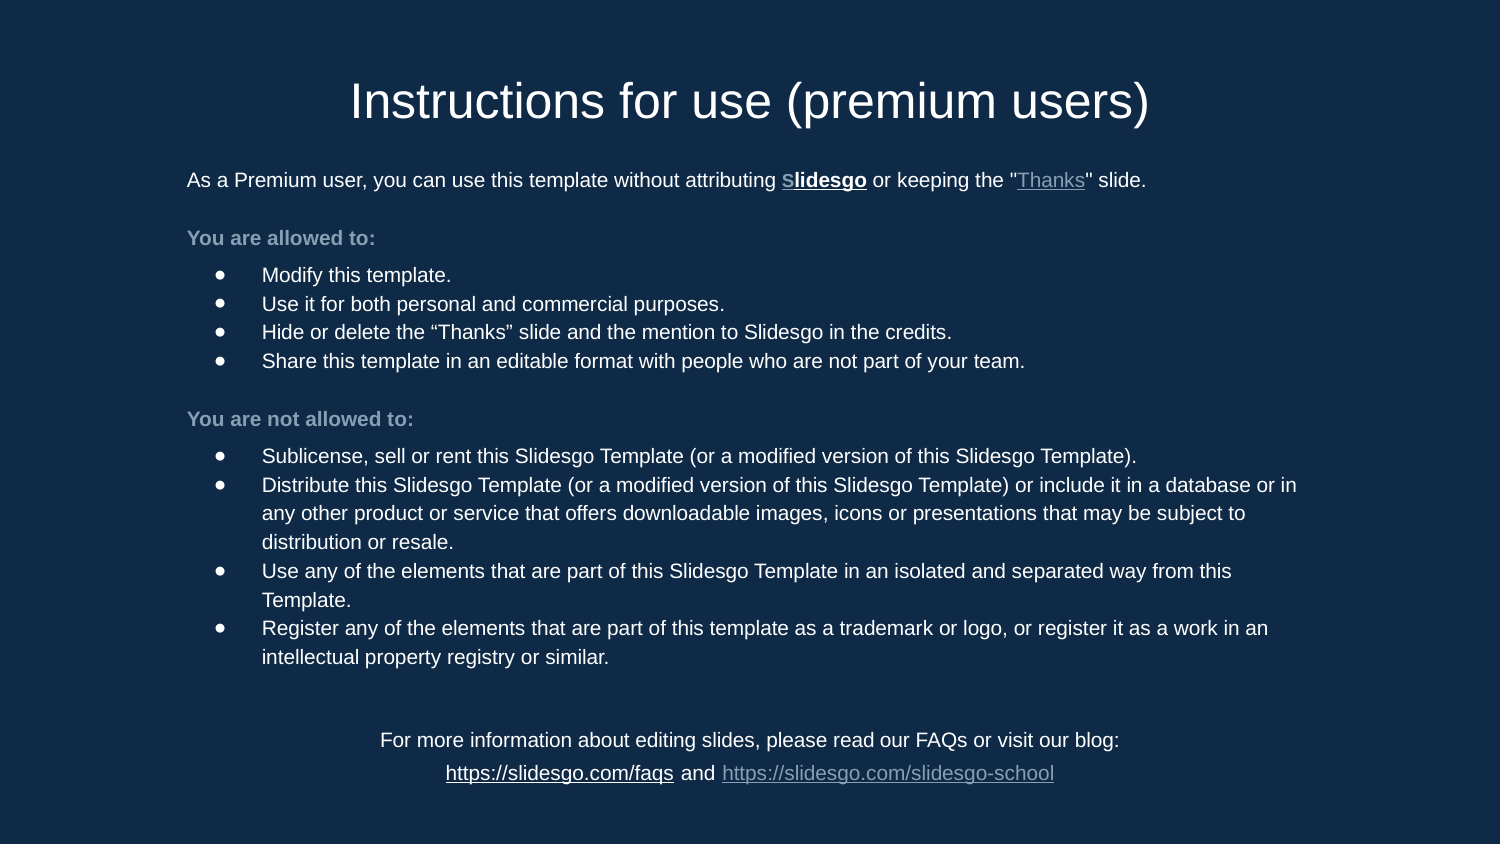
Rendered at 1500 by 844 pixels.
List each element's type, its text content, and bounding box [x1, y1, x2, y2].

text_box As a Premium user, you can use this template without attributing Slidesgo or keeping the "Thanks" slide. You are allowed to: Modify this template. Use it for both personal and commercial purposes. Hide or delete the “Thanks” slide and the mention to Slidesgo in the credits. Share this template in an editable format with people who are not part of your team. You are not allowed to: Sublicense, sell or rent this Slidesgo Template (or a modified version of this Slidesgo Template). Distribute this Slidesgo Template (or a modified version of this Slidesgo Template) or include it in a database or in any other product or service that offers downloadable images, icons or presentations that may be subject to distribution or resale. Use any of the elements that are part of this Slidesgo Template in an isolated and separated way from this Template. Register any of the elements that are part of this template as a trademark or logo, or register it as a work in an intellectual property registry or similar. [171, 148, 1328, 707]
title Instructions for use (premium users) [171, 53, 1328, 133]
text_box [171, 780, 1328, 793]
text_box For more information about editing slides, please read our FAQs or visit our blog: https://slidesgo.com/faqs and https://slidesgo.com/slidesgo-school [171, 707, 1328, 780]
